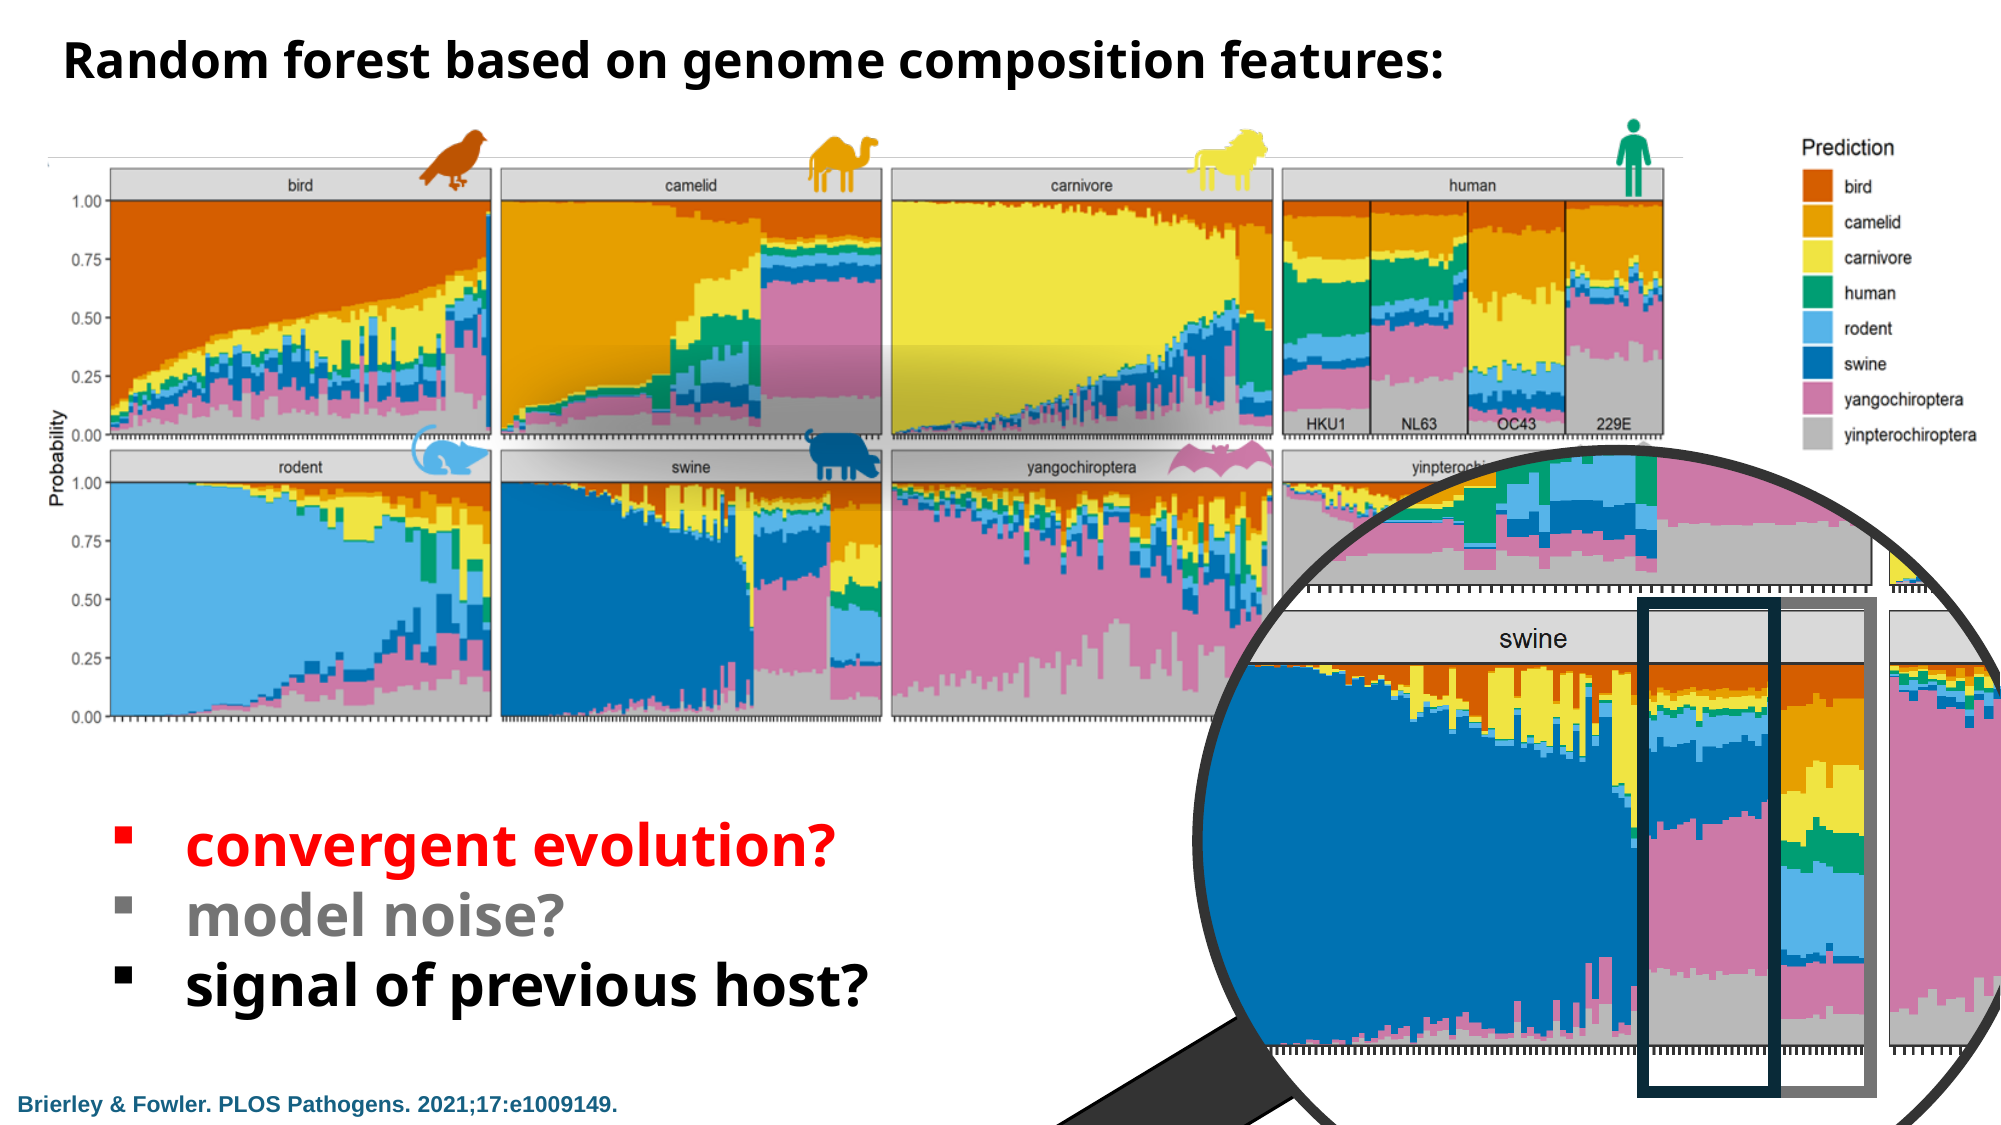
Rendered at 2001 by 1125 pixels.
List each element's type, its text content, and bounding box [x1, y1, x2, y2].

text_box [1056, 1040, 1196, 1125]
text_box convergent evolution? model noise? signal of previous host? [95, 800, 885, 1025]
text_box Random forest based on genome composition features: [47, 20, 1767, 158]
text_box Brierley & Fowler. PLOS Pathogens. 2021;17:e1009149. [17, 1089, 703, 1123]
picture [47, 113, 2001, 1125]
